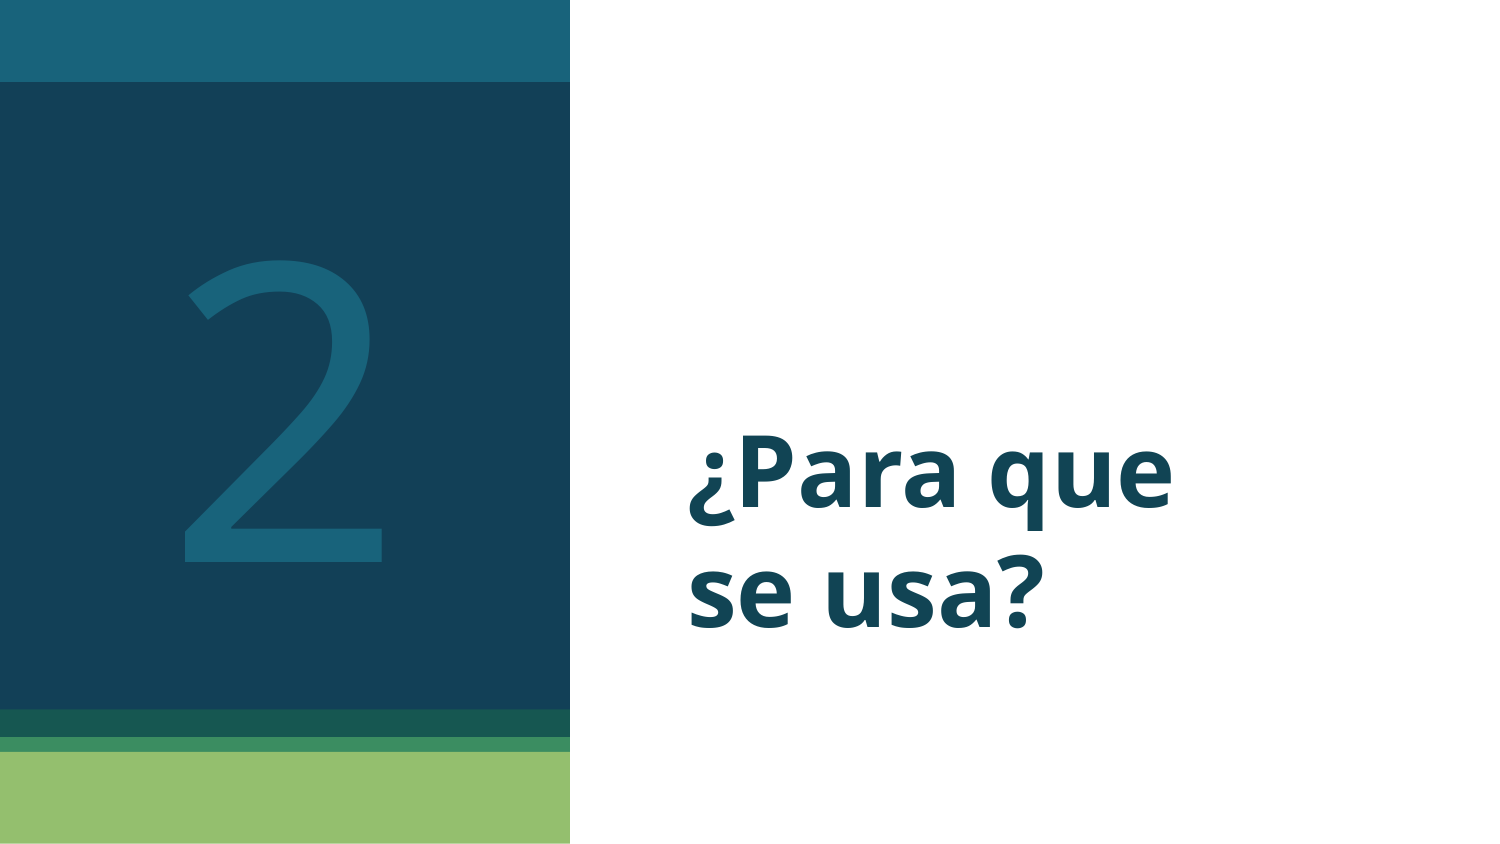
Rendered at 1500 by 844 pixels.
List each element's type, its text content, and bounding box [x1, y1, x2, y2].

title ¿Para que se usa? [672, 415, 1259, 663]
text_box 2 [0, 82, 570, 709]
